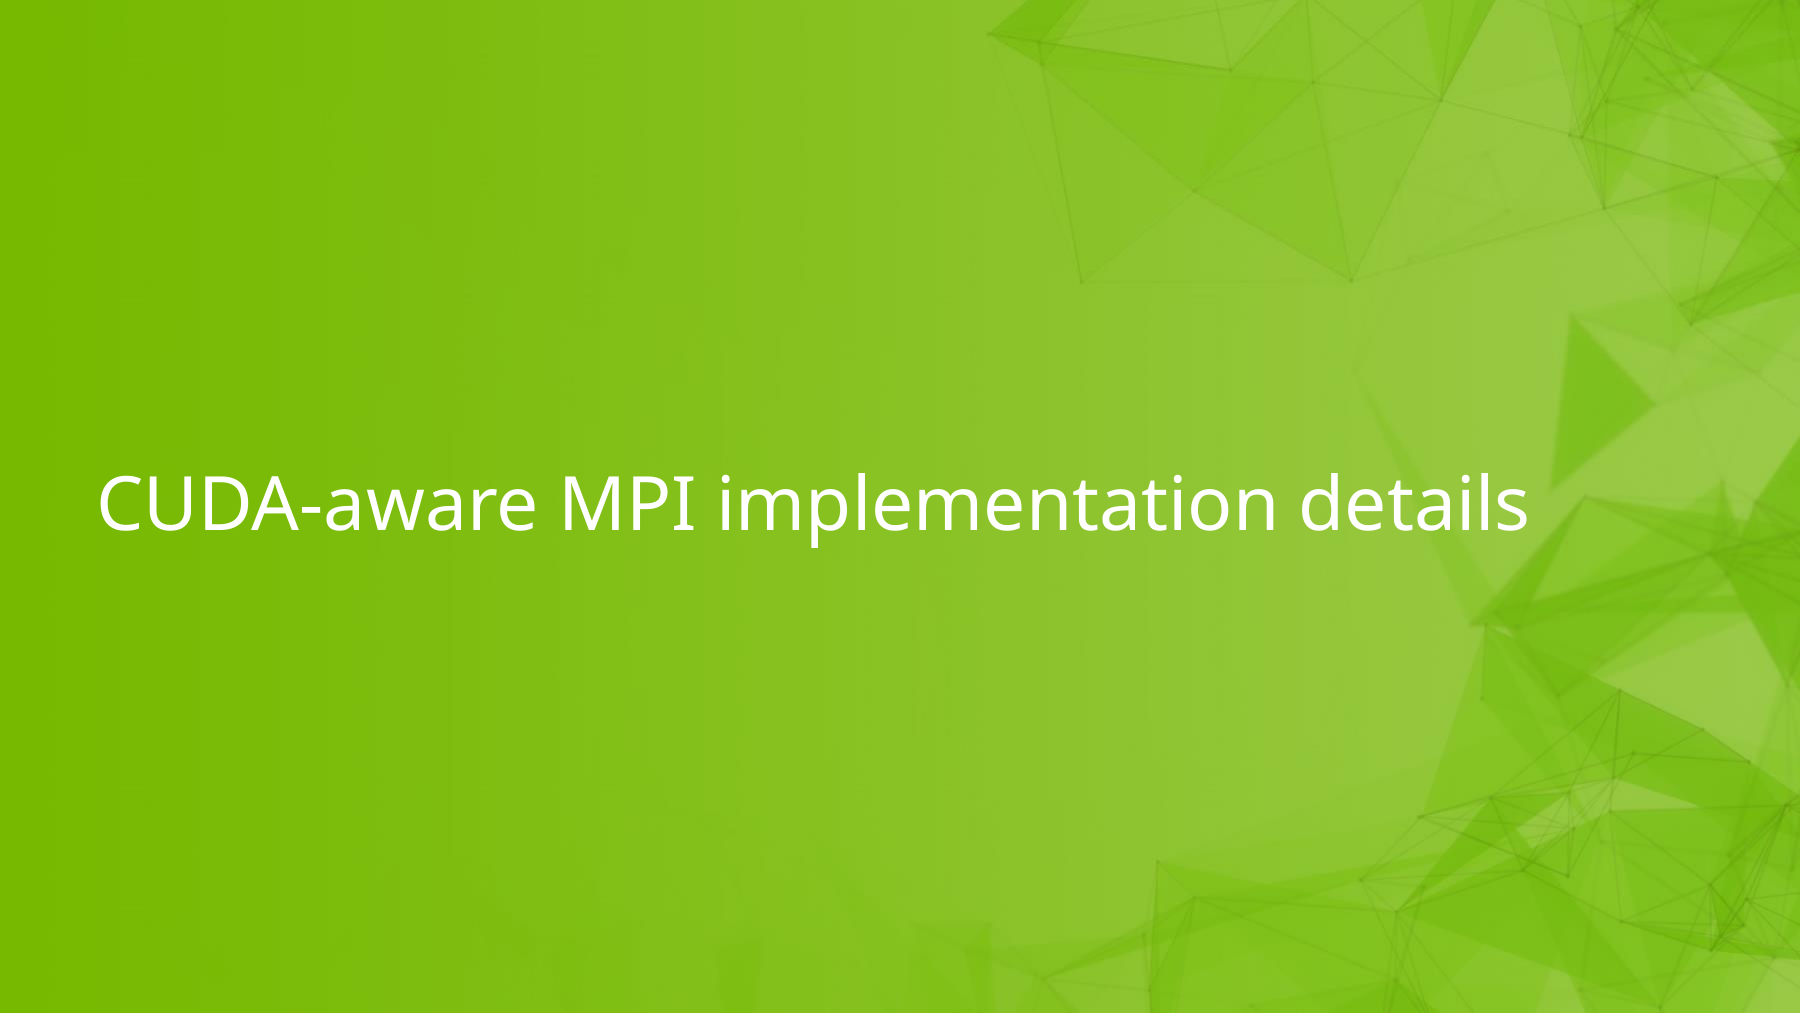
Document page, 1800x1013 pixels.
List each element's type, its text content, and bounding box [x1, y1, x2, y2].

picture [0, 0, 1800, 1013]
text_box CUDA-aware MPI implementation details [81, 457, 1719, 555]
